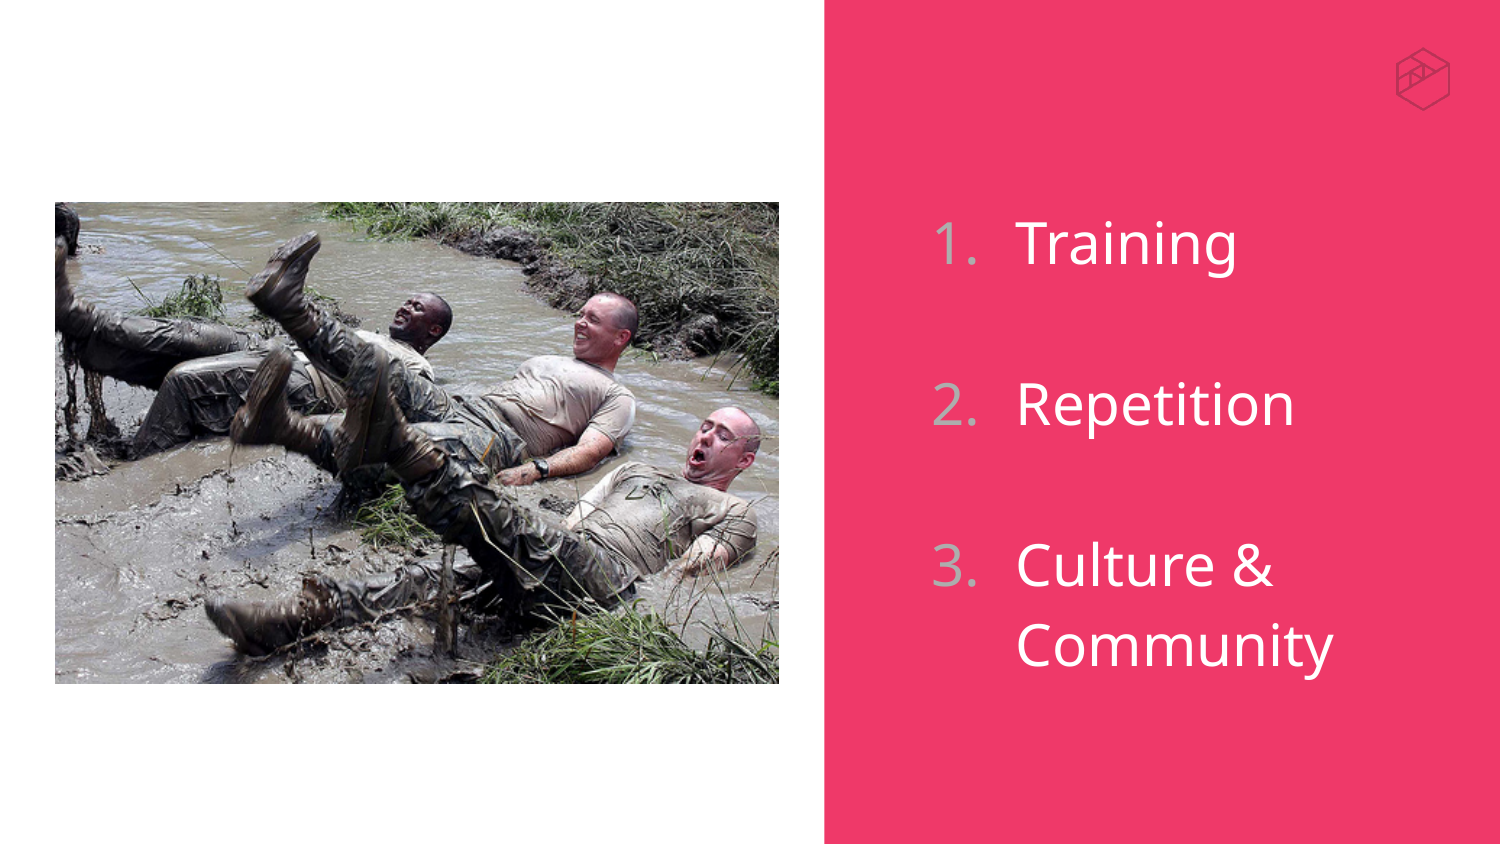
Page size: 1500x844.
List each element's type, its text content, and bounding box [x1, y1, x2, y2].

list Training Repetition Culture & Community [916, 180, 1408, 707]
picture [55, 202, 779, 685]
text_box [824, 0, 1500, 844]
picture [1396, 47, 1451, 111]
